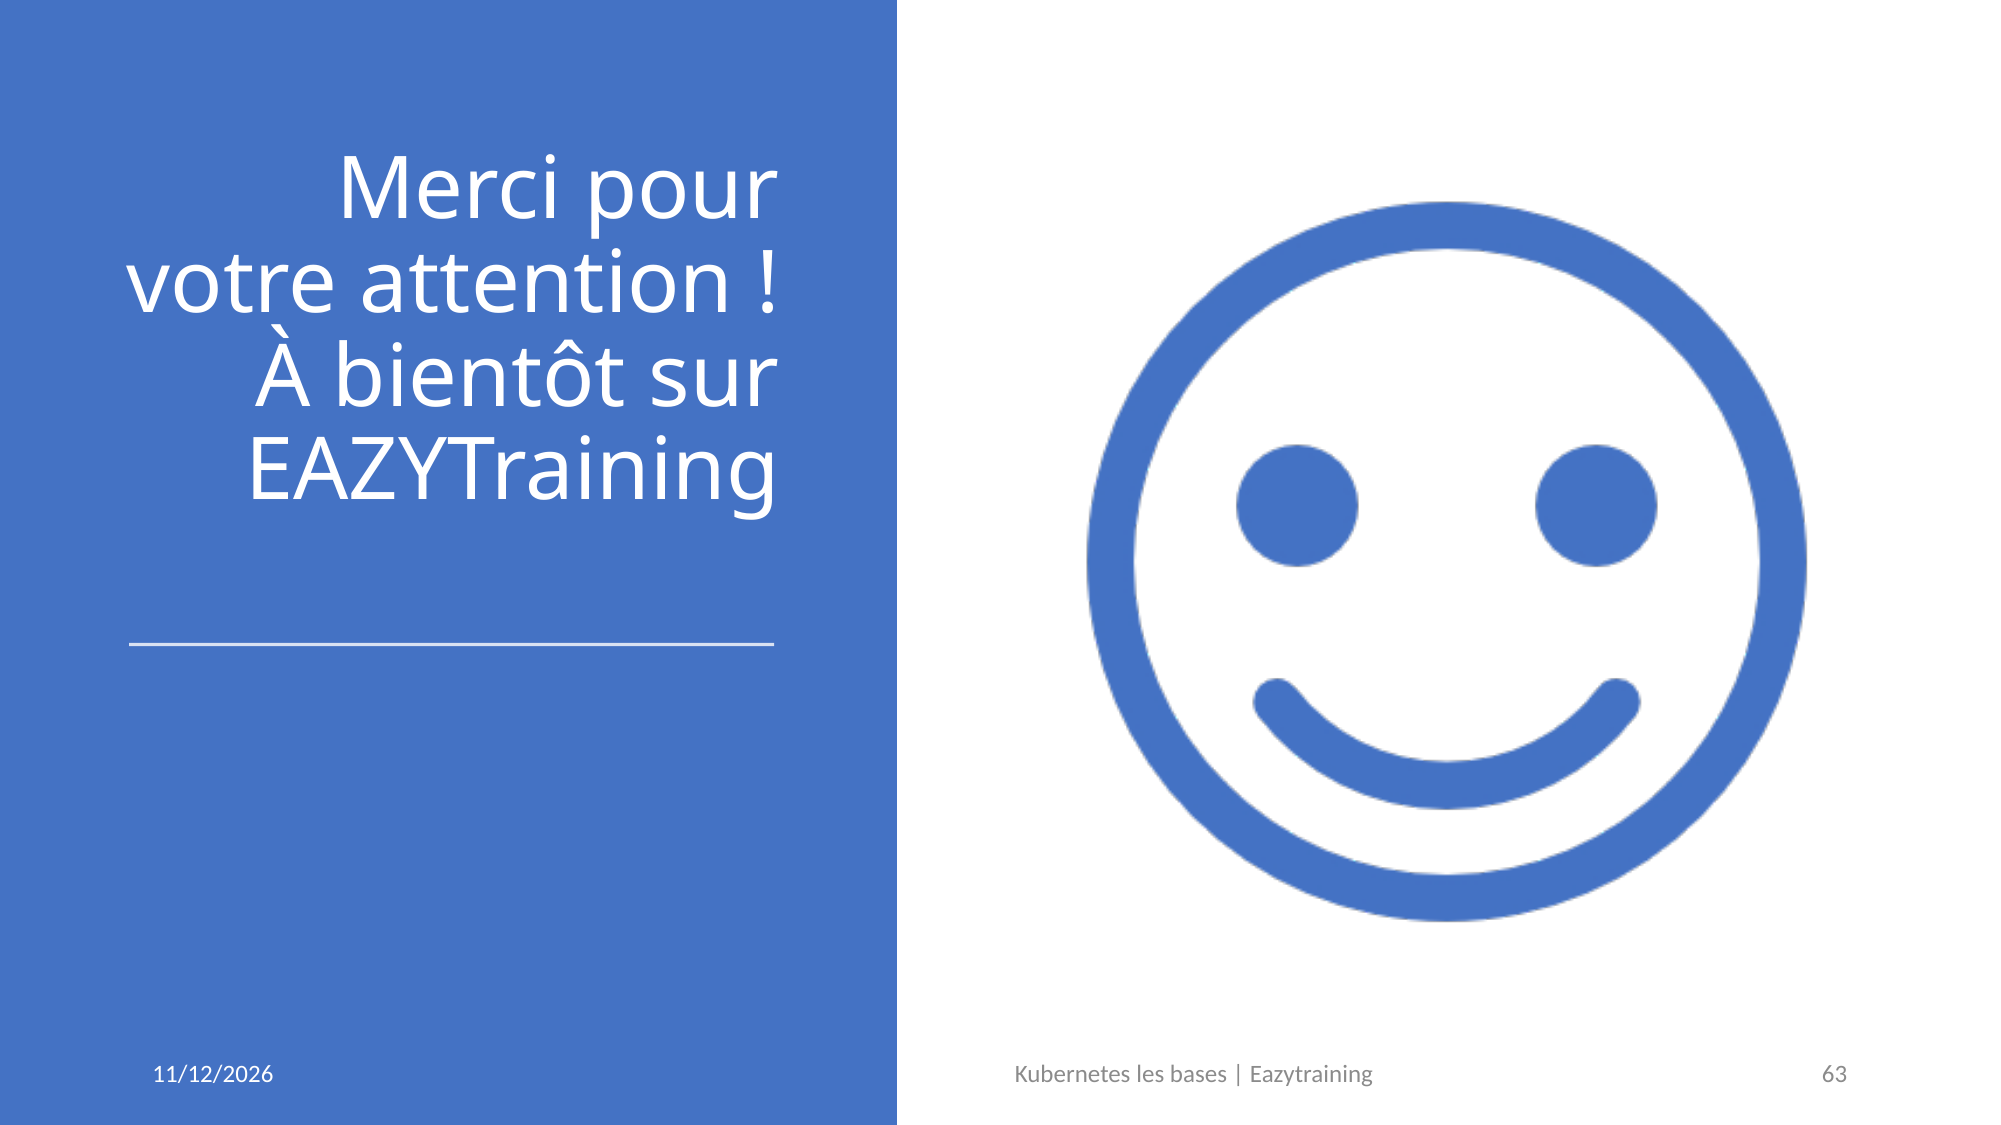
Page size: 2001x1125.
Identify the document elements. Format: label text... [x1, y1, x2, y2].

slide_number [137, 1042, 588, 1103]
footer Kubernetes les bases | Eazytraining [999, 1042, 1703, 1103]
text_box [0, 0, 898, 1125]
slide_number 63 [1721, 1042, 1863, 1103]
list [999, 114, 1896, 1011]
title Merci pour votre attention ! À bientôt sur EAZYTraining [104, 131, 795, 630]
